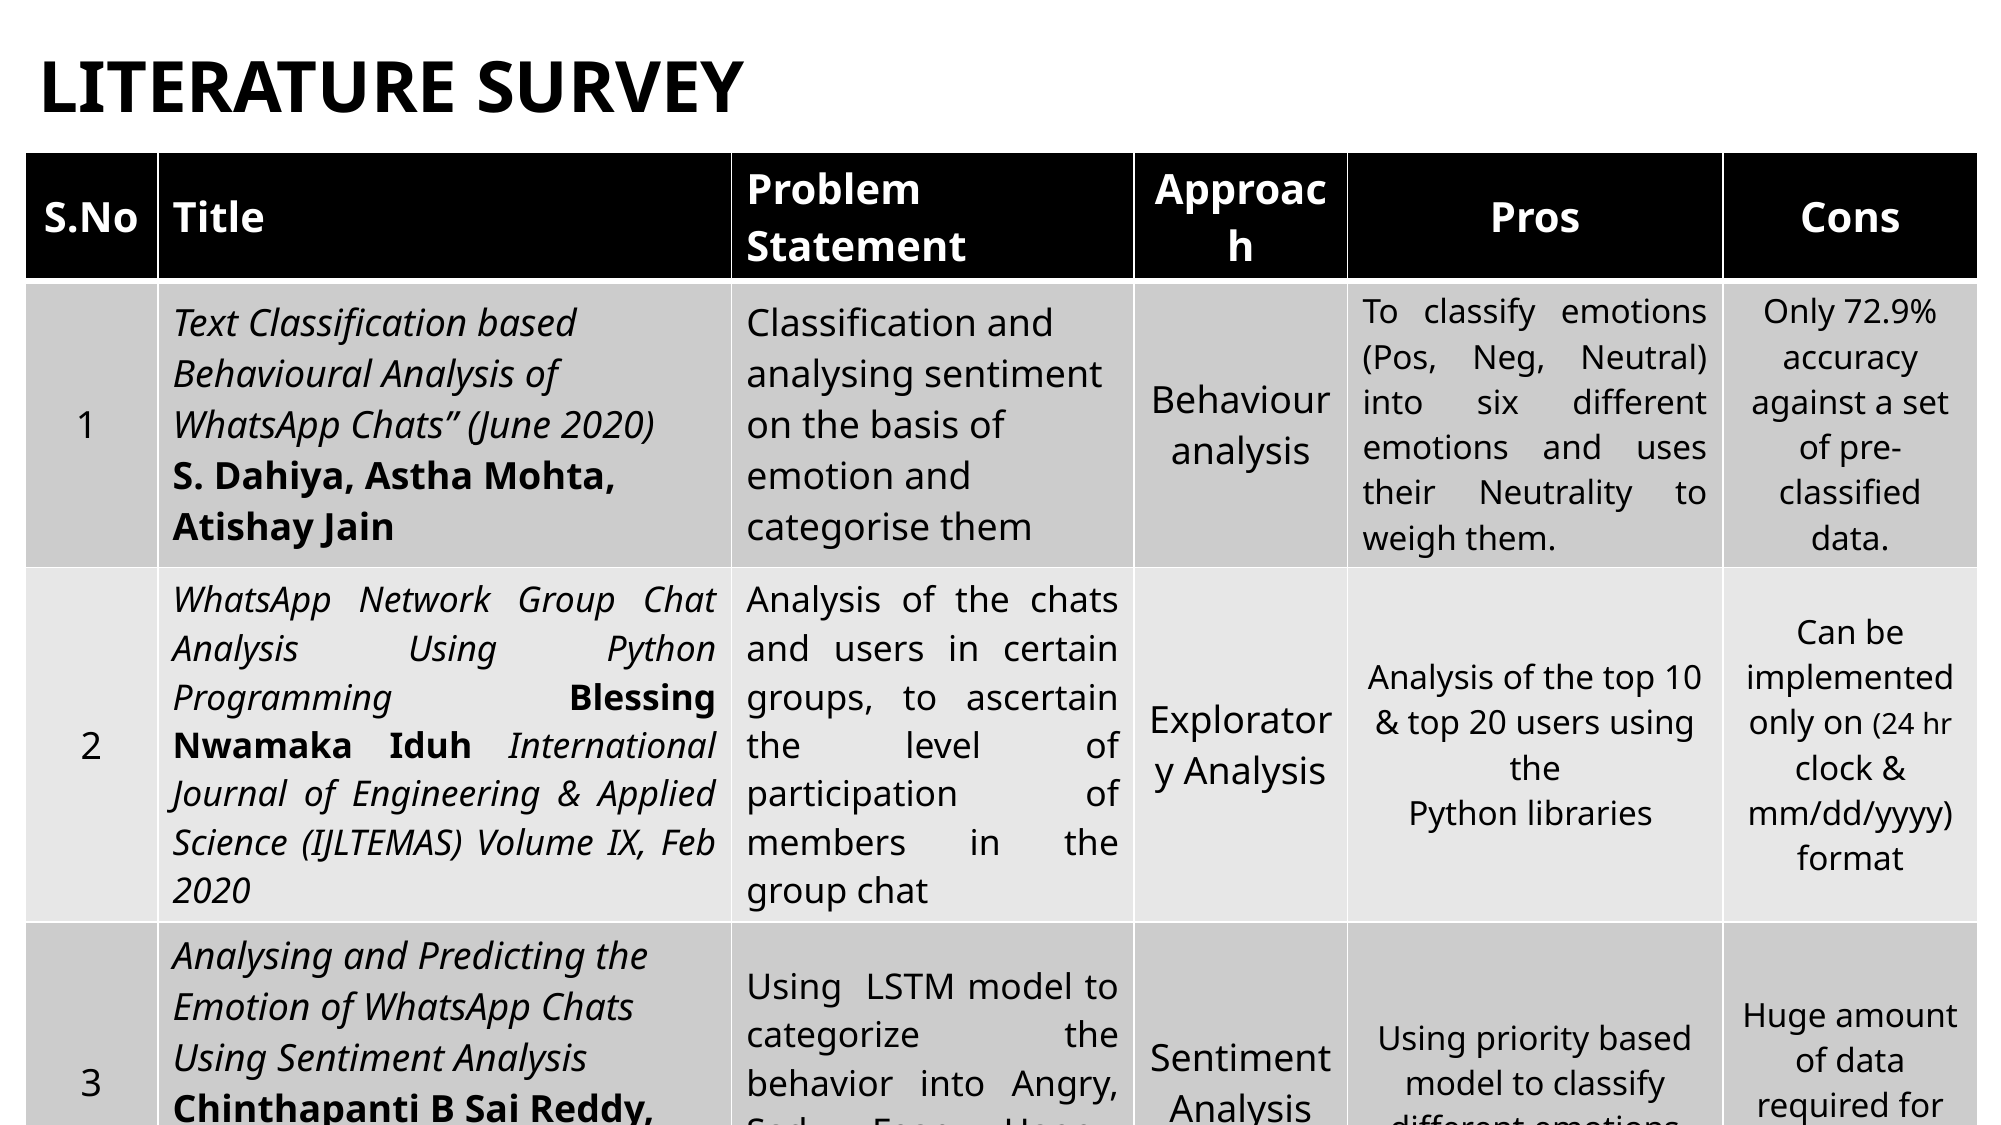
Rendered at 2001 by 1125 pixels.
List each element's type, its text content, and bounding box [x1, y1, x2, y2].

table_cell Classification and analysing sentiment on the basis of emotion and categorise them [732, 284, 1133, 567]
table_cell 2 [26, 568, 157, 921]
table_cell Sentiment Analysis [1135, 923, 1347, 1125]
title Literature Survey [23, 5, 801, 169]
slide_number 3 [1855, 1028, 1961, 1089]
table_cell Behaviour analysis [1135, 284, 1347, 567]
table_cell Text Classification based Behavioural Analysis of WhatsApp Chats” (June 2020) S. Dahiya, Astha Mohta, Atishay Jain [159, 284, 731, 567]
table_cell To classify emotions (Pos, Neg, Neutral) into six different emotions and uses their Neutrality to weigh them. [1348, 284, 1722, 567]
table_header Approach [1135, 153, 1347, 278]
table_header Pros [1348, 153, 1722, 278]
table_cell 1 [26, 284, 157, 567]
table_cell Using LSTM model to categorize the behavior into Angry, Sad, Fear, Happy, Surprised, Excited [732, 923, 1133, 1125]
table_cell Exploratory Analysis [1135, 568, 1347, 921]
table_header S.No [26, 169, 157, 278]
table_cell Only 72.9% accuracy against a set of pre-classified data. [1724, 284, 1977, 567]
table_header Cons [1724, 153, 1977, 278]
table_cell Using priority based model to classify different emotions [1348, 923, 1722, 1125]
table_cell WhatsApp Network Group Chat Analysis Using Python Programming Blessing Nwamaka Iduh International Journal of Engineering & Applied Science (IJLTEMAS) Volume IX, Feb 2020 [159, 568, 731, 921]
table_cell Analysing and Predicting the Emotion of WhatsApp Chats Using Sentiment Analysis Chinthapanti B Sai Reddy, Kowshik S, Rakesh, Gopichand G [159, 923, 731, 1125]
table_cell Analysis of the chats and users in certain groups, to ascertain the level of participation of members in the group chat [732, 568, 1133, 921]
table_cell Can be implemented only on (24 hr clock & mm/dd/yyyy) format [1724, 568, 1977, 921]
table_cell 3 [26, 923, 157, 1125]
table_cell Huge amount of data required for analysis [1724, 923, 1977, 1125]
table_cell Analysis of the top 10 & top 20 users using the Python libraries [1348, 568, 1722, 921]
table_header Title [159, 169, 731, 278]
table_header Problem Statement [732, 153, 1133, 278]
